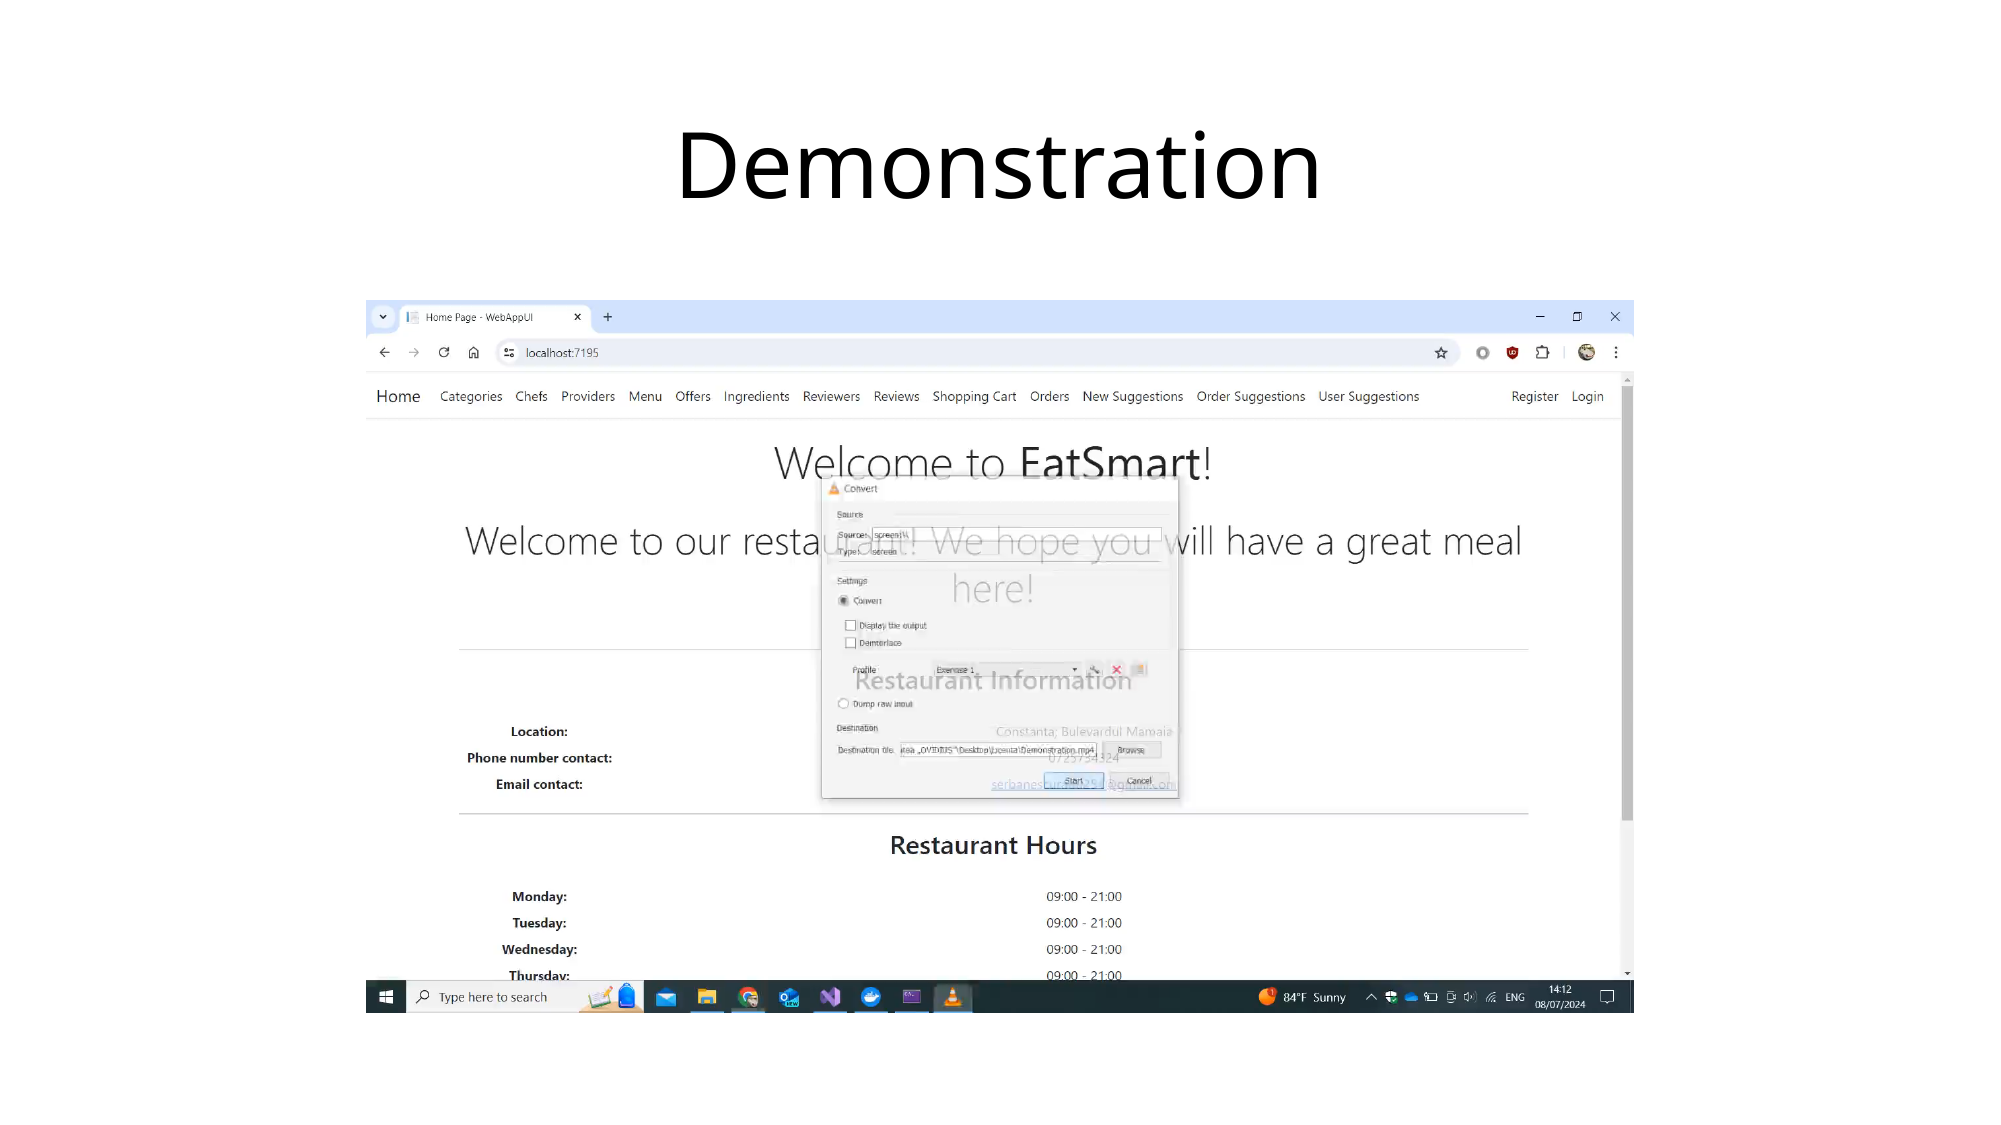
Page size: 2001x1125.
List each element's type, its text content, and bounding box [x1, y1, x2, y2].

title Demonstration [137, 59, 1863, 278]
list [364, 298, 1635, 1014]
